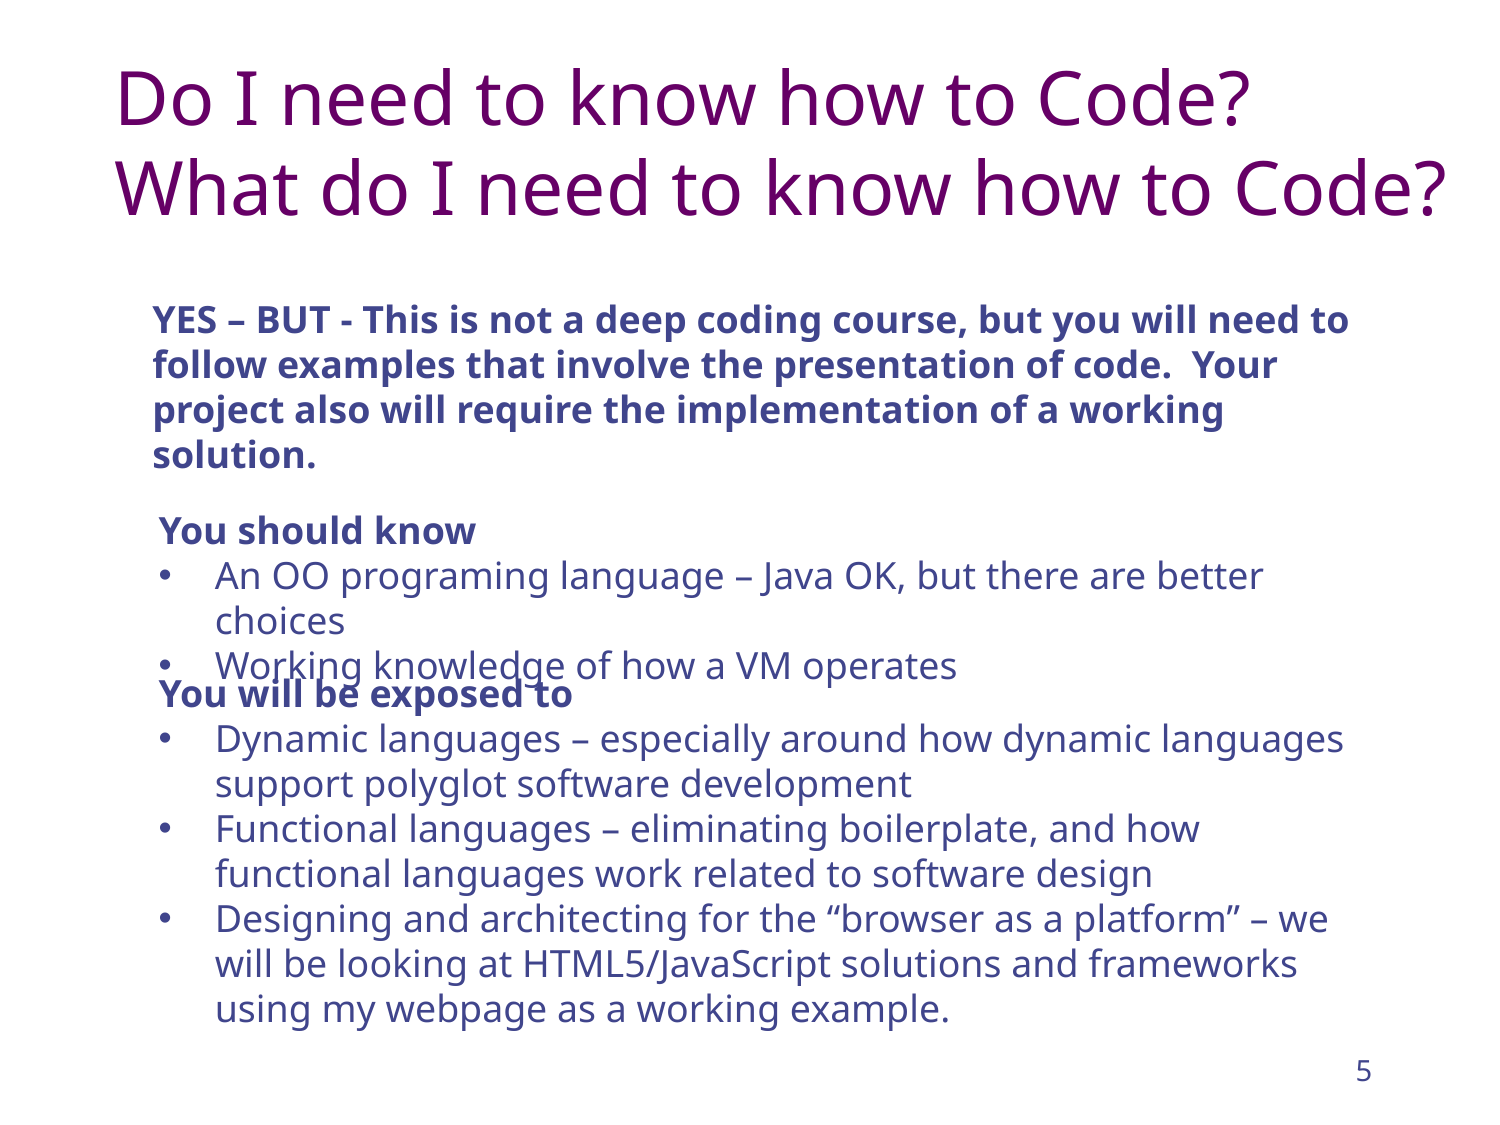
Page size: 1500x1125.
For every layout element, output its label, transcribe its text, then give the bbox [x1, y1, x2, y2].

text_box You should know An OO programing language – Java OK, but there are better choices Working knowledge of how a VM operates [143, 499, 1375, 662]
slide_number 5 [1074, 1025, 1388, 1100]
text_box You will be exposed to Dynamic languages – especially around how dynamic languages support polyglot software development Functional languages – eliminating boilerplate, and how functional languages work related to software design Designing and architecting for the “browser as a platform” – we will be looking at HTML5/JavaScript solutions and frameworks using my webpage as a working example. [143, 662, 1375, 1038]
text_box YES – BUT - This is not a deep coding course, but you will need to follow examples that involve the presentation of code. Your project also will require the implementation of a working solution. [137, 288, 1369, 484]
title Do I need to know how to Code? What do I need to know how to Code? [99, 50, 1475, 238]
